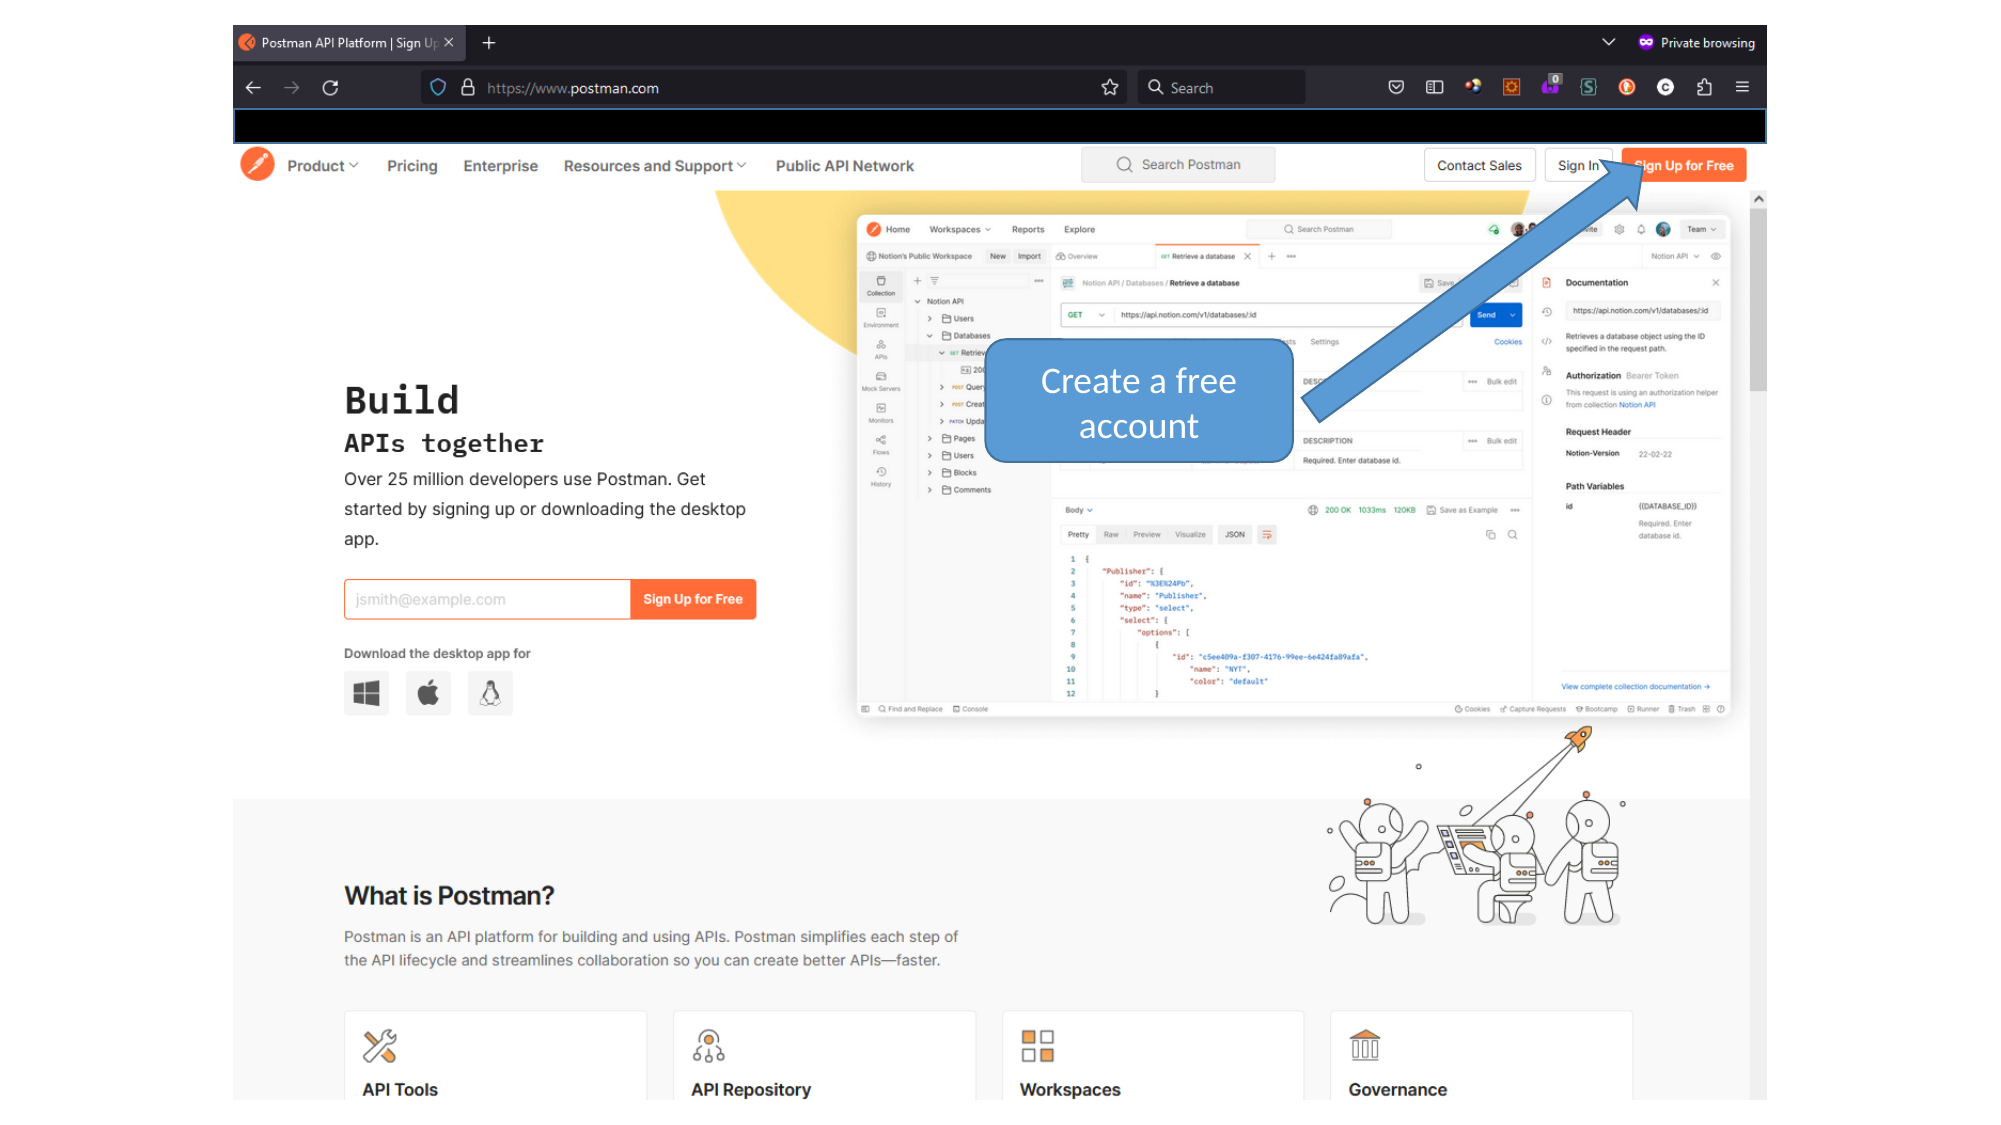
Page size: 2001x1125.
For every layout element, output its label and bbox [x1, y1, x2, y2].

picture [233, 25, 1767, 1100]
